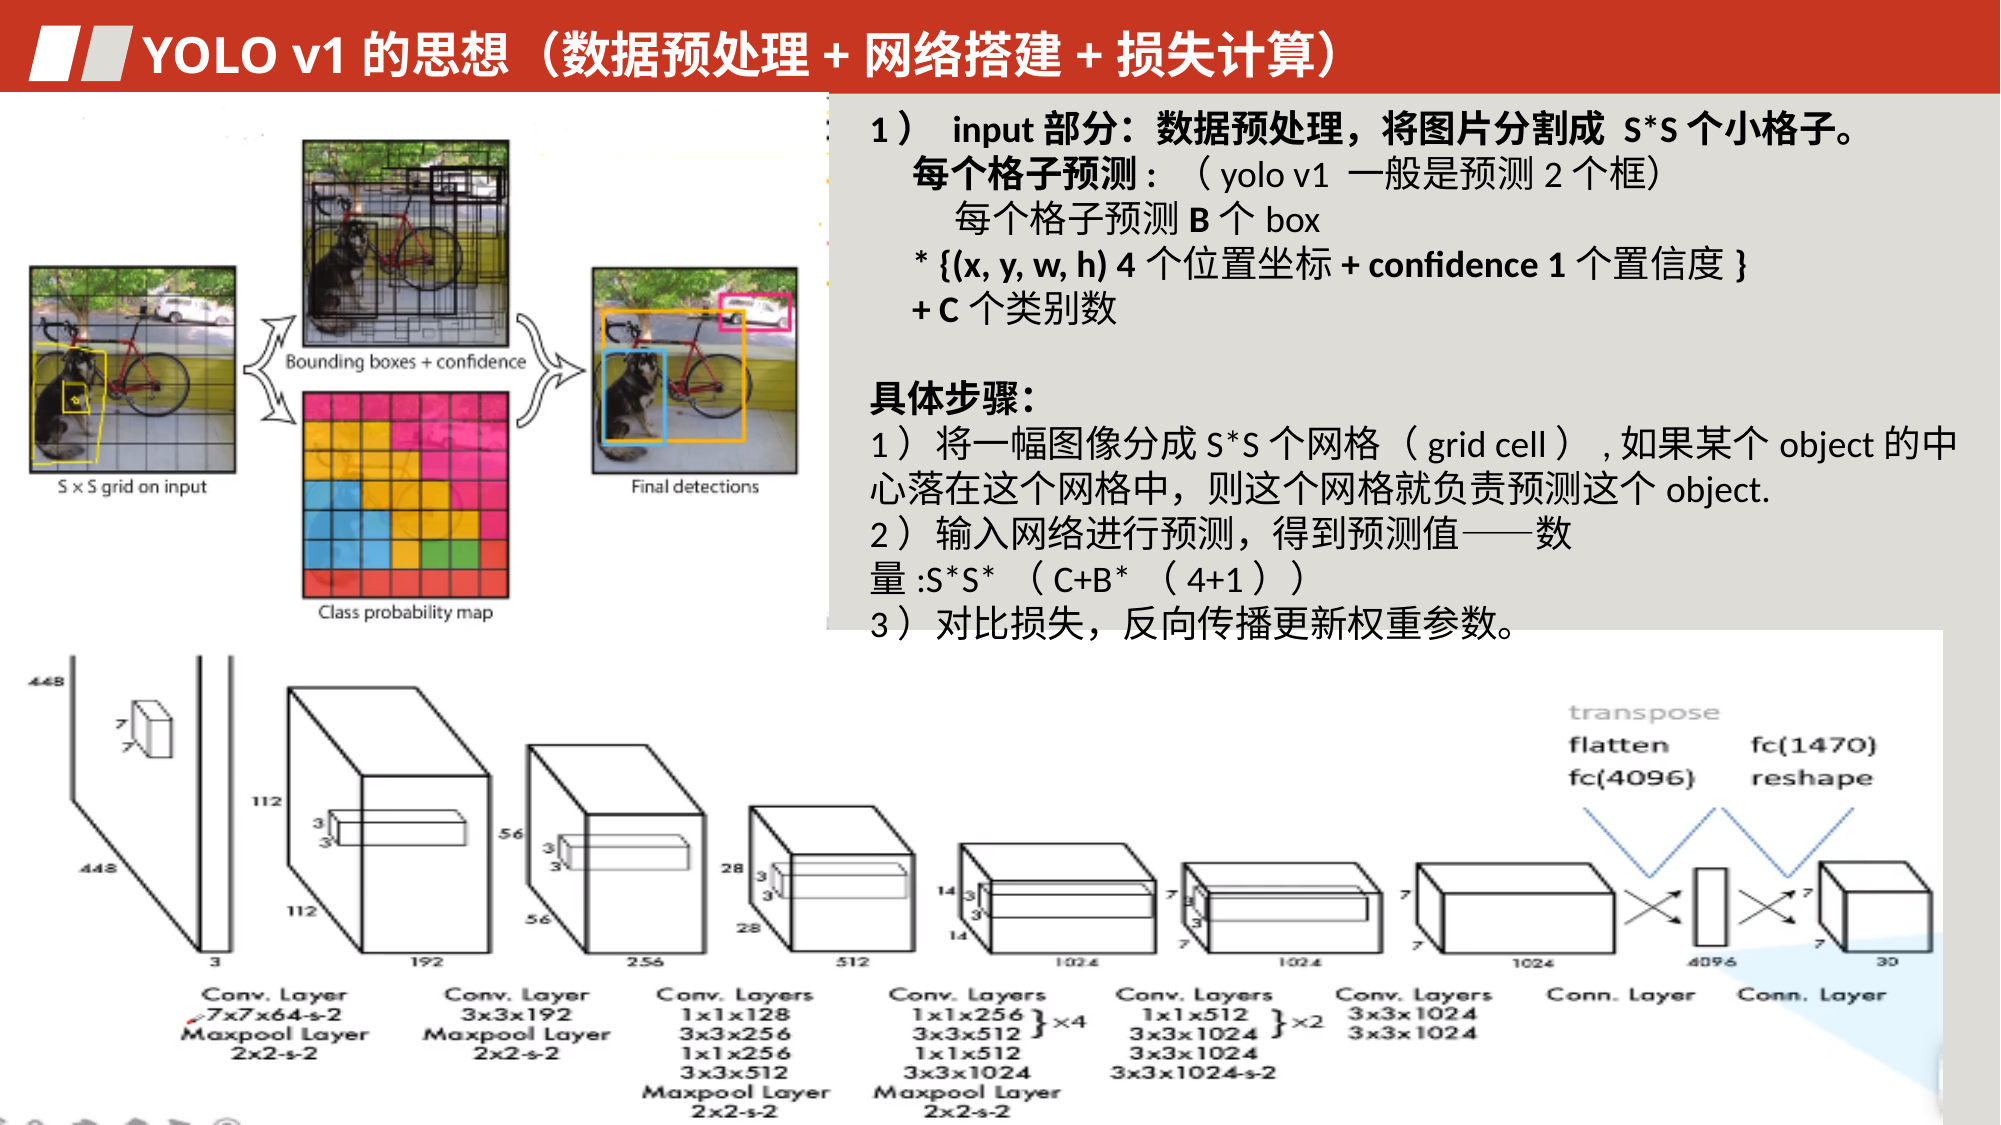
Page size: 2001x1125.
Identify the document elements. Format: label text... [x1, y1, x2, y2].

picture [0, 92, 1943, 1125]
text_box 1） input部分：数据预处理，将图片分割成 S*S个小格子。 每个格子预测: （yolo v1 一般是预测2个框） 每个格子预测B个box * {(x, y, w, h) 4个位置坐标+ confidence 1个置信度} + C个类别数 具体步骤： 1）将一幅图像分成S*S个网格（grid cell）,如果某个object的中心落在这个网格中，则这个网格就负责预测这个object. 2）输入网络进行预测，得到预测值——数量:S*S*（C+B*（4+1）） 3）对比损失，反向传播更新权重参数。 [854, 97, 2000, 653]
text_box YOLO v1的思想（数据预处理+网络搭建+损失计算） [121, 13, 1386, 94]
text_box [28, 25, 134, 82]
text_box [0, 0, 2000, 95]
